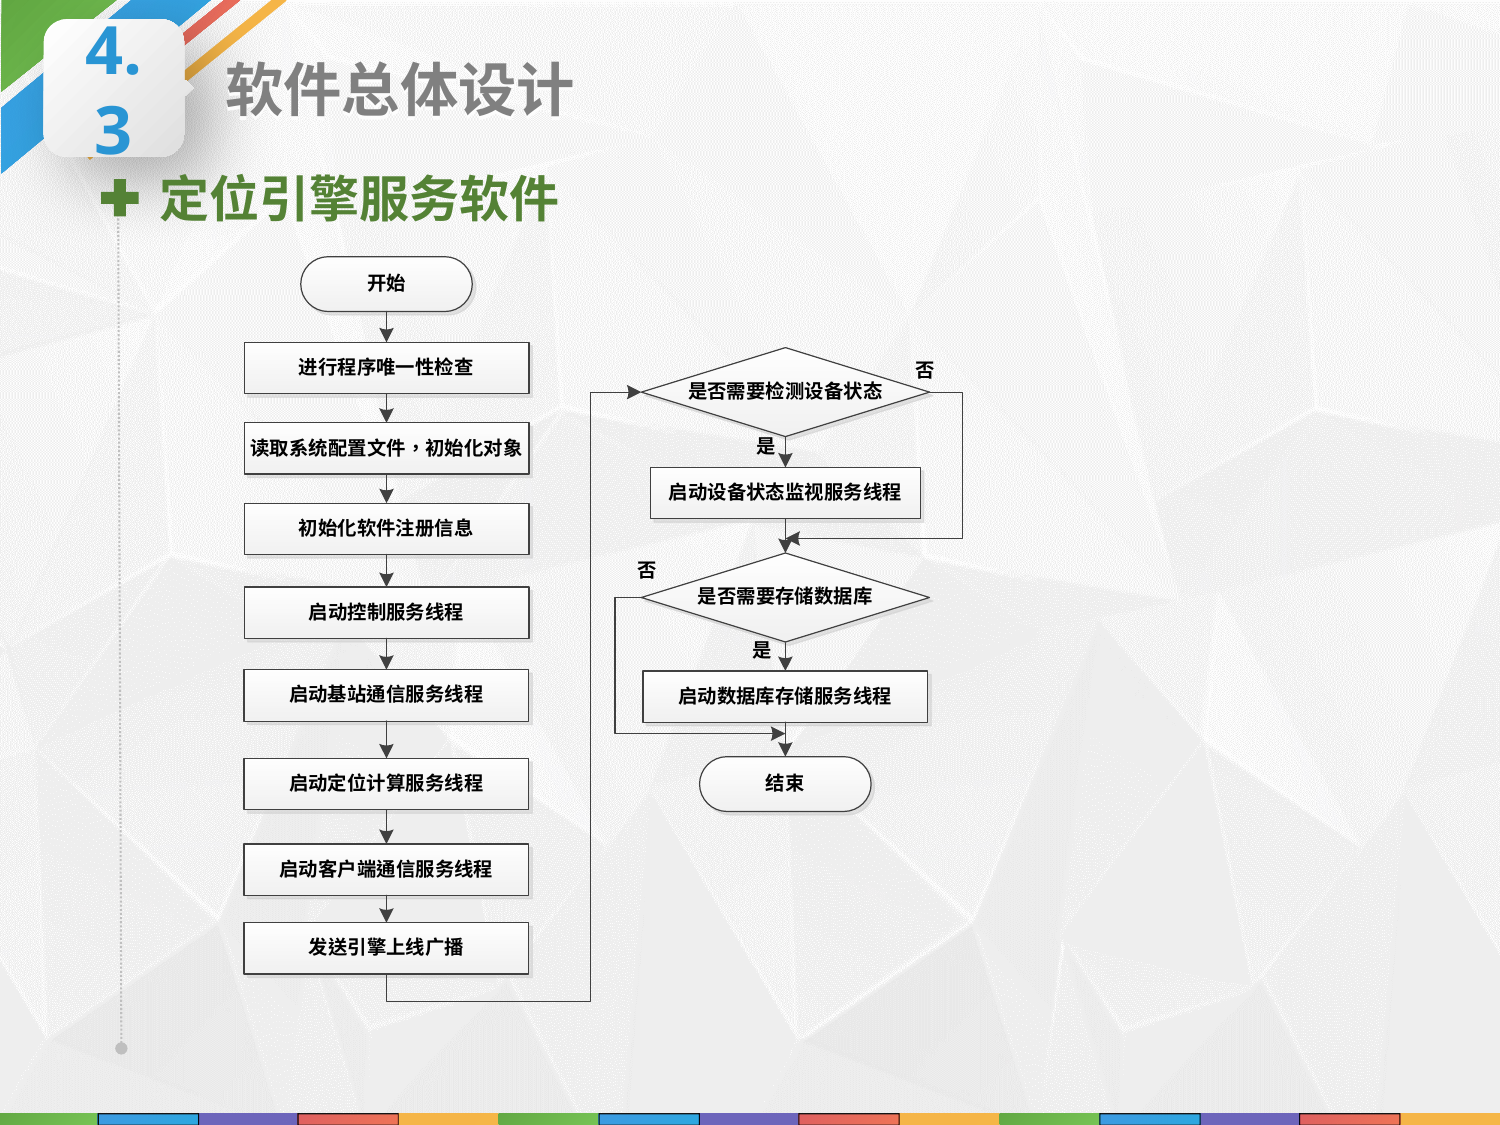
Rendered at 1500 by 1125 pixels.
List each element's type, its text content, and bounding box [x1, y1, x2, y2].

text_box [42, 93, 190, 158]
text_box 软件总体设计 [210, 45, 959, 131]
picture [0, 0, 1500, 1113]
text_box 定位引擎服务软件 [144, 159, 599, 235]
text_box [240, 252, 1014, 1021]
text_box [118, 200, 122, 1049]
text_box [100, 178, 140, 218]
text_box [0, 1113, 1500, 1125]
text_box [0, 0, 313, 93]
text_box 4.3 [46, 93, 182, 141]
